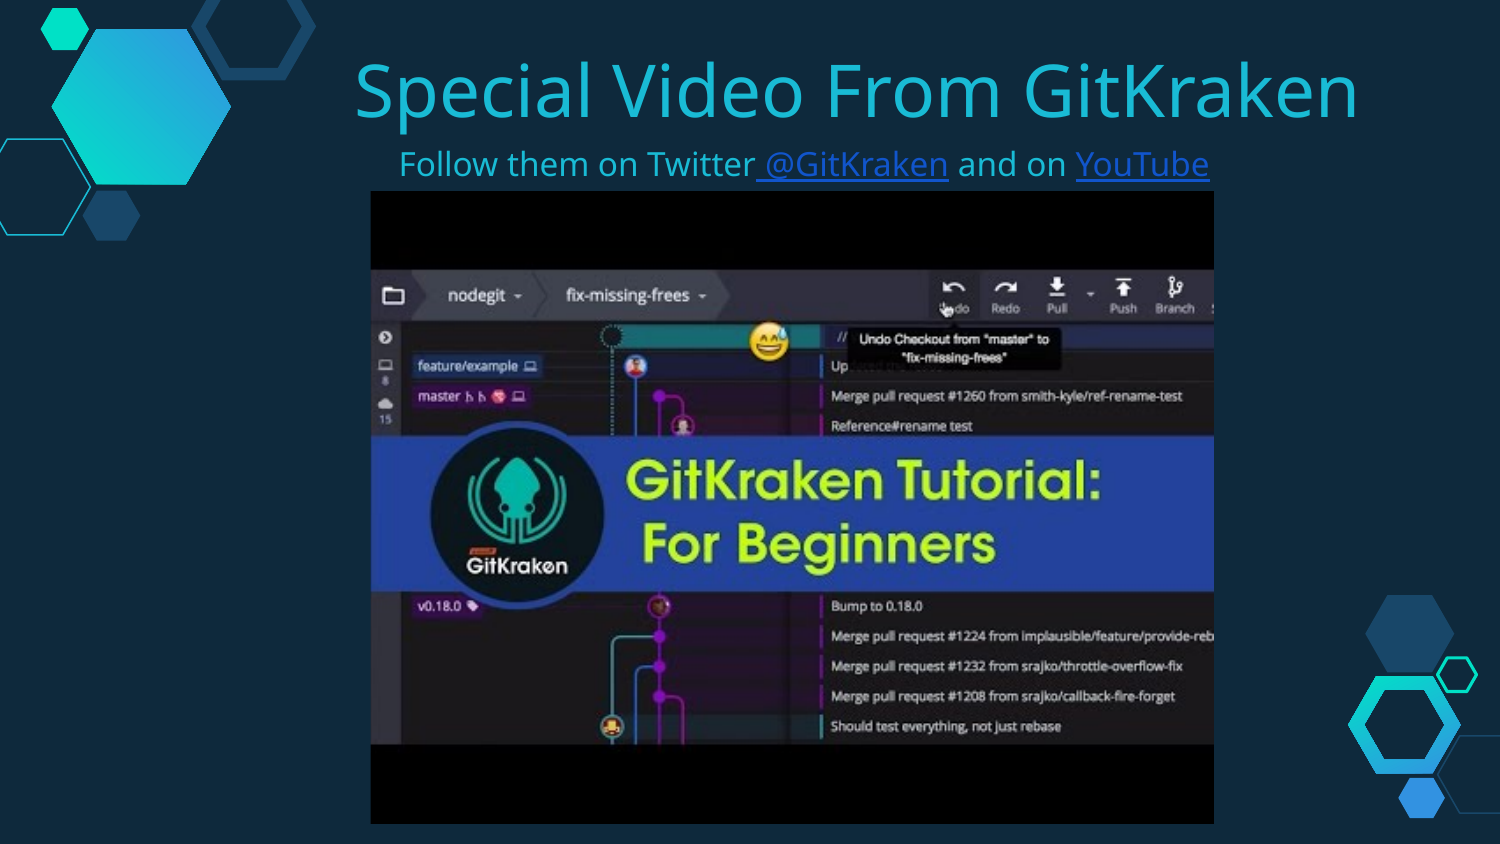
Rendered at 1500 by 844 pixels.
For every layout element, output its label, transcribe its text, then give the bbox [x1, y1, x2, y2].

text_box Follow them on Twitter @GitKraken and on YouTube [383, 128, 1500, 268]
text_box [370, 191, 1214, 824]
title Special Video From GitKraken [339, 22, 1500, 148]
